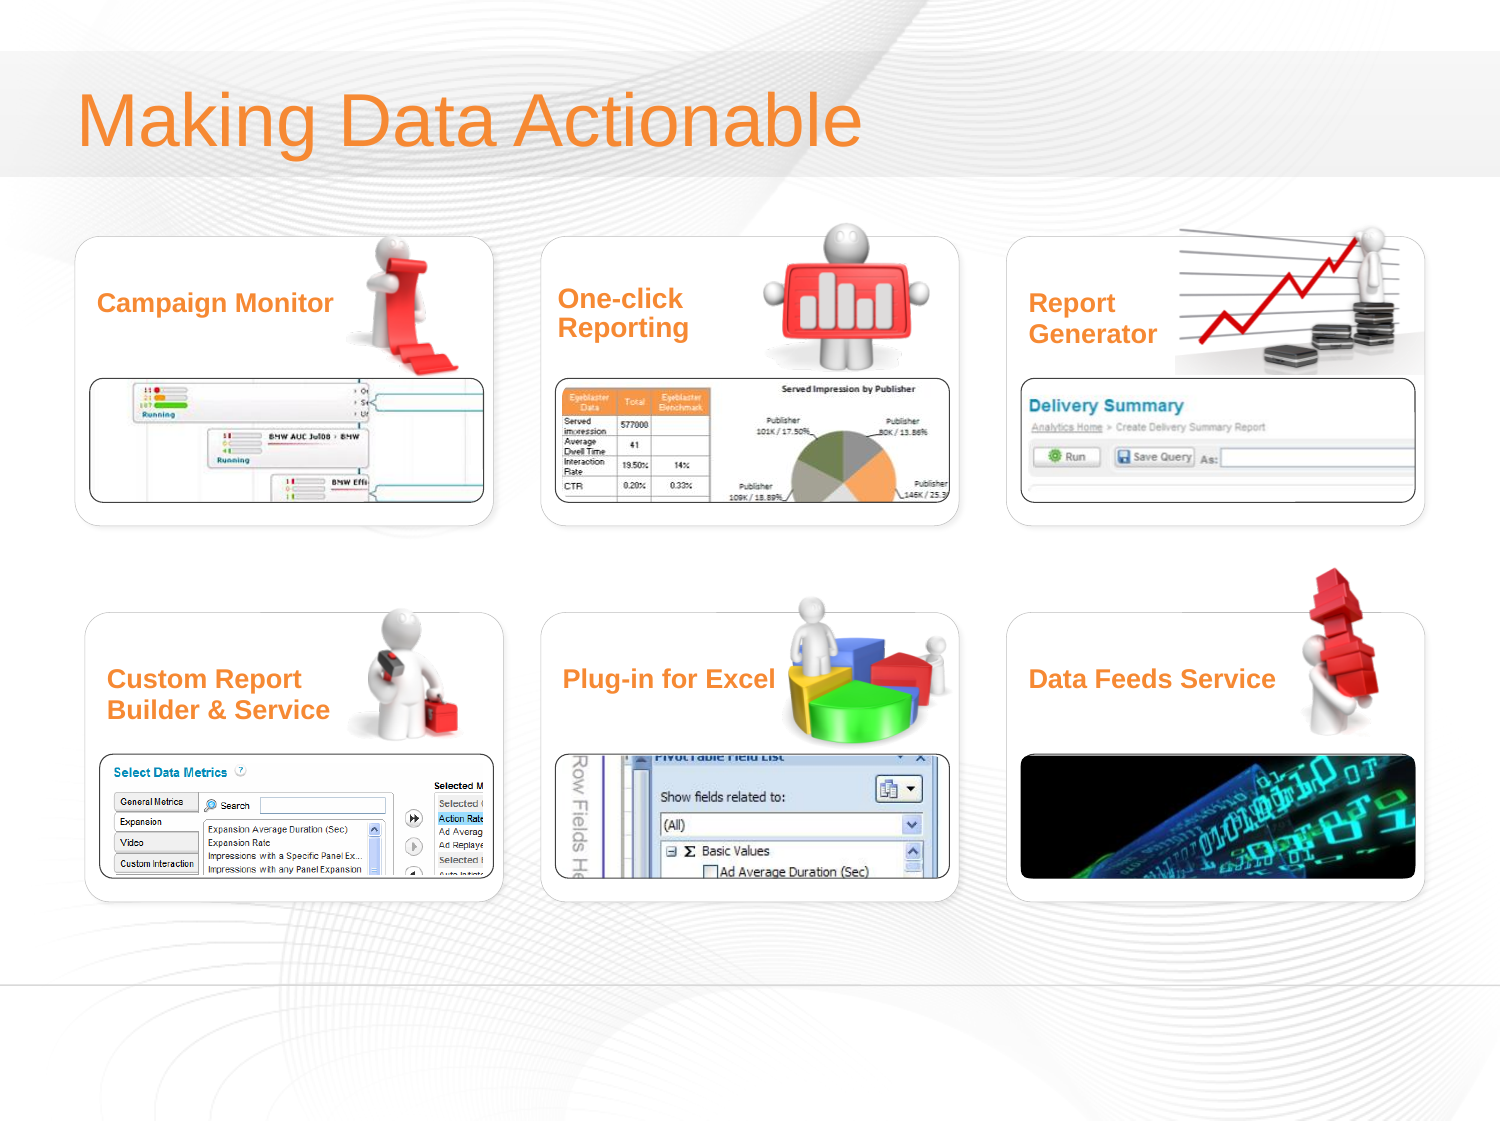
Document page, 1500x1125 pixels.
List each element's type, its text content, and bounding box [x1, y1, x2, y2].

picture [1271, 565, 1404, 742]
picture [110, 763, 483, 875]
picture [89, 227, 484, 502]
picture [1020, 755, 1416, 879]
text_box [553, 376, 750, 498]
text_box Campaign Monitor [72, 234, 496, 528]
picture [1020, 379, 1416, 493]
text_box Data Feeds Service [1004, 610, 1428, 904]
title Making Data Actionable [60, 61, 1422, 173]
text_box One-click Reporting [542, 278, 750, 351]
picture [561, 212, 950, 502]
text_box Custom Report Builder & Service [82, 610, 506, 904]
text_box Plug-in for Excel [538, 610, 962, 904]
picture [334, 601, 483, 750]
text_box [97, 752, 496, 879]
picture [1174, 208, 1426, 376]
text_box [538, 234, 962, 528]
picture [561, 586, 965, 879]
text_box Report Generator [1004, 234, 1428, 528]
text_box [553, 752, 759, 874]
